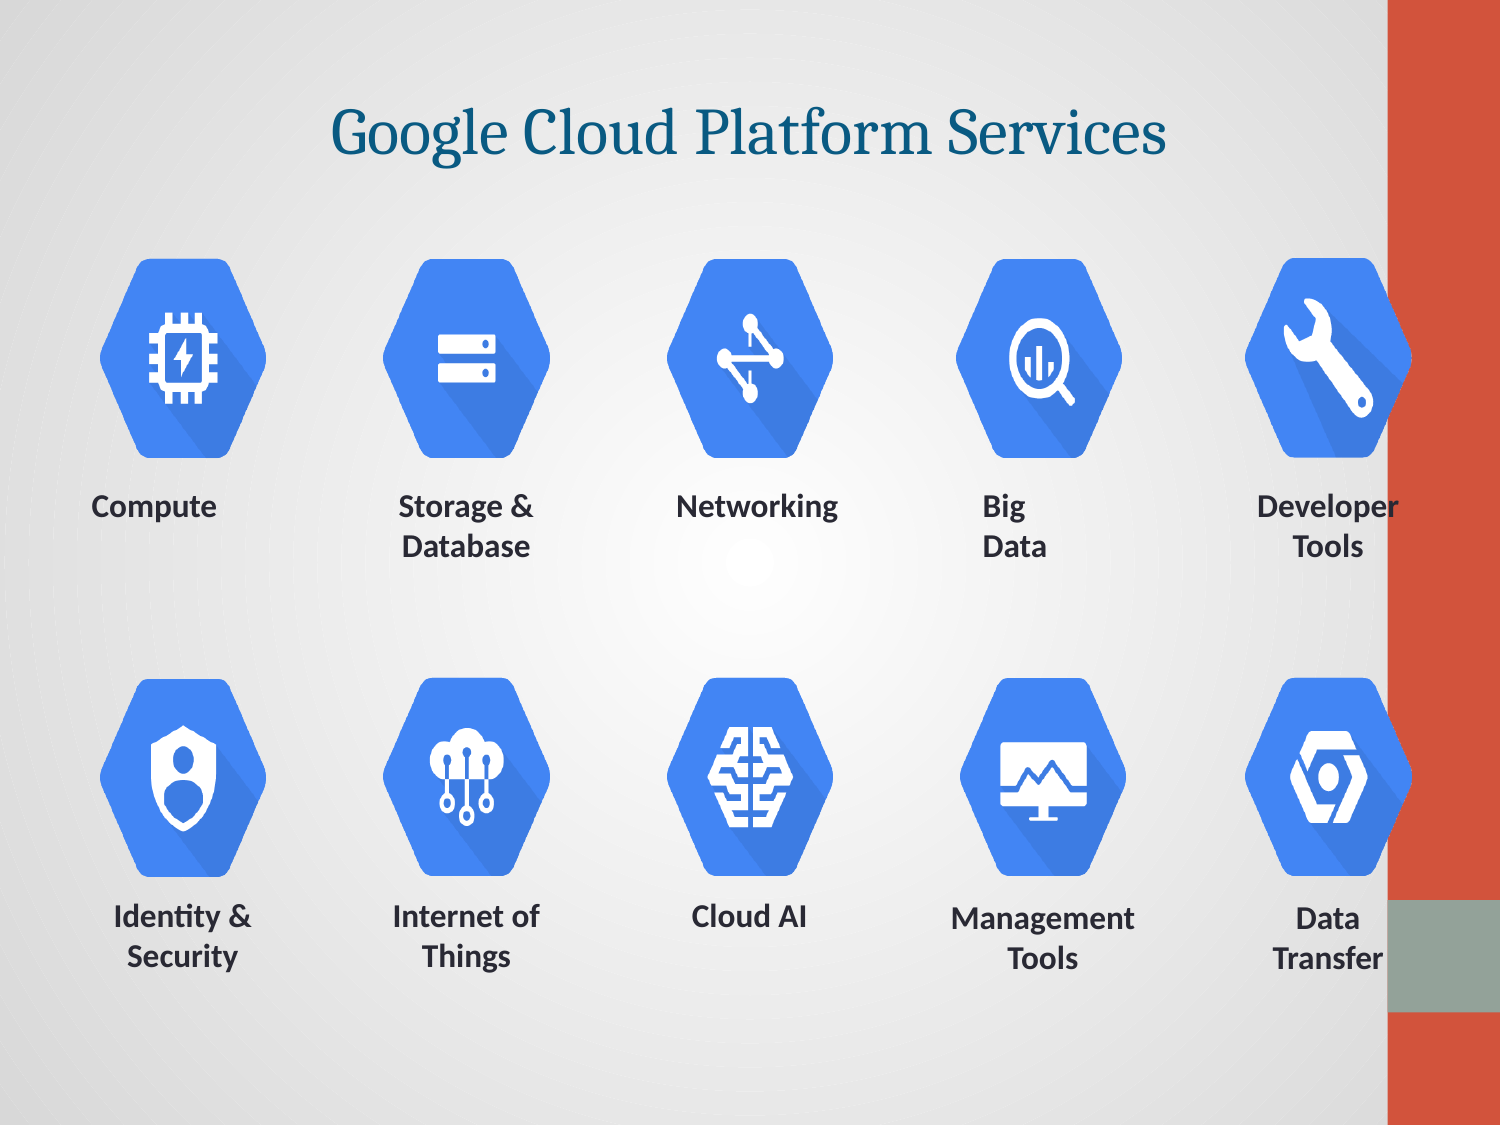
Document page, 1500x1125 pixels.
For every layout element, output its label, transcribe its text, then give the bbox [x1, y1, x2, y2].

title Google Cloud Platform Services [76, 87, 1424, 169]
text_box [45, 247, 1446, 986]
